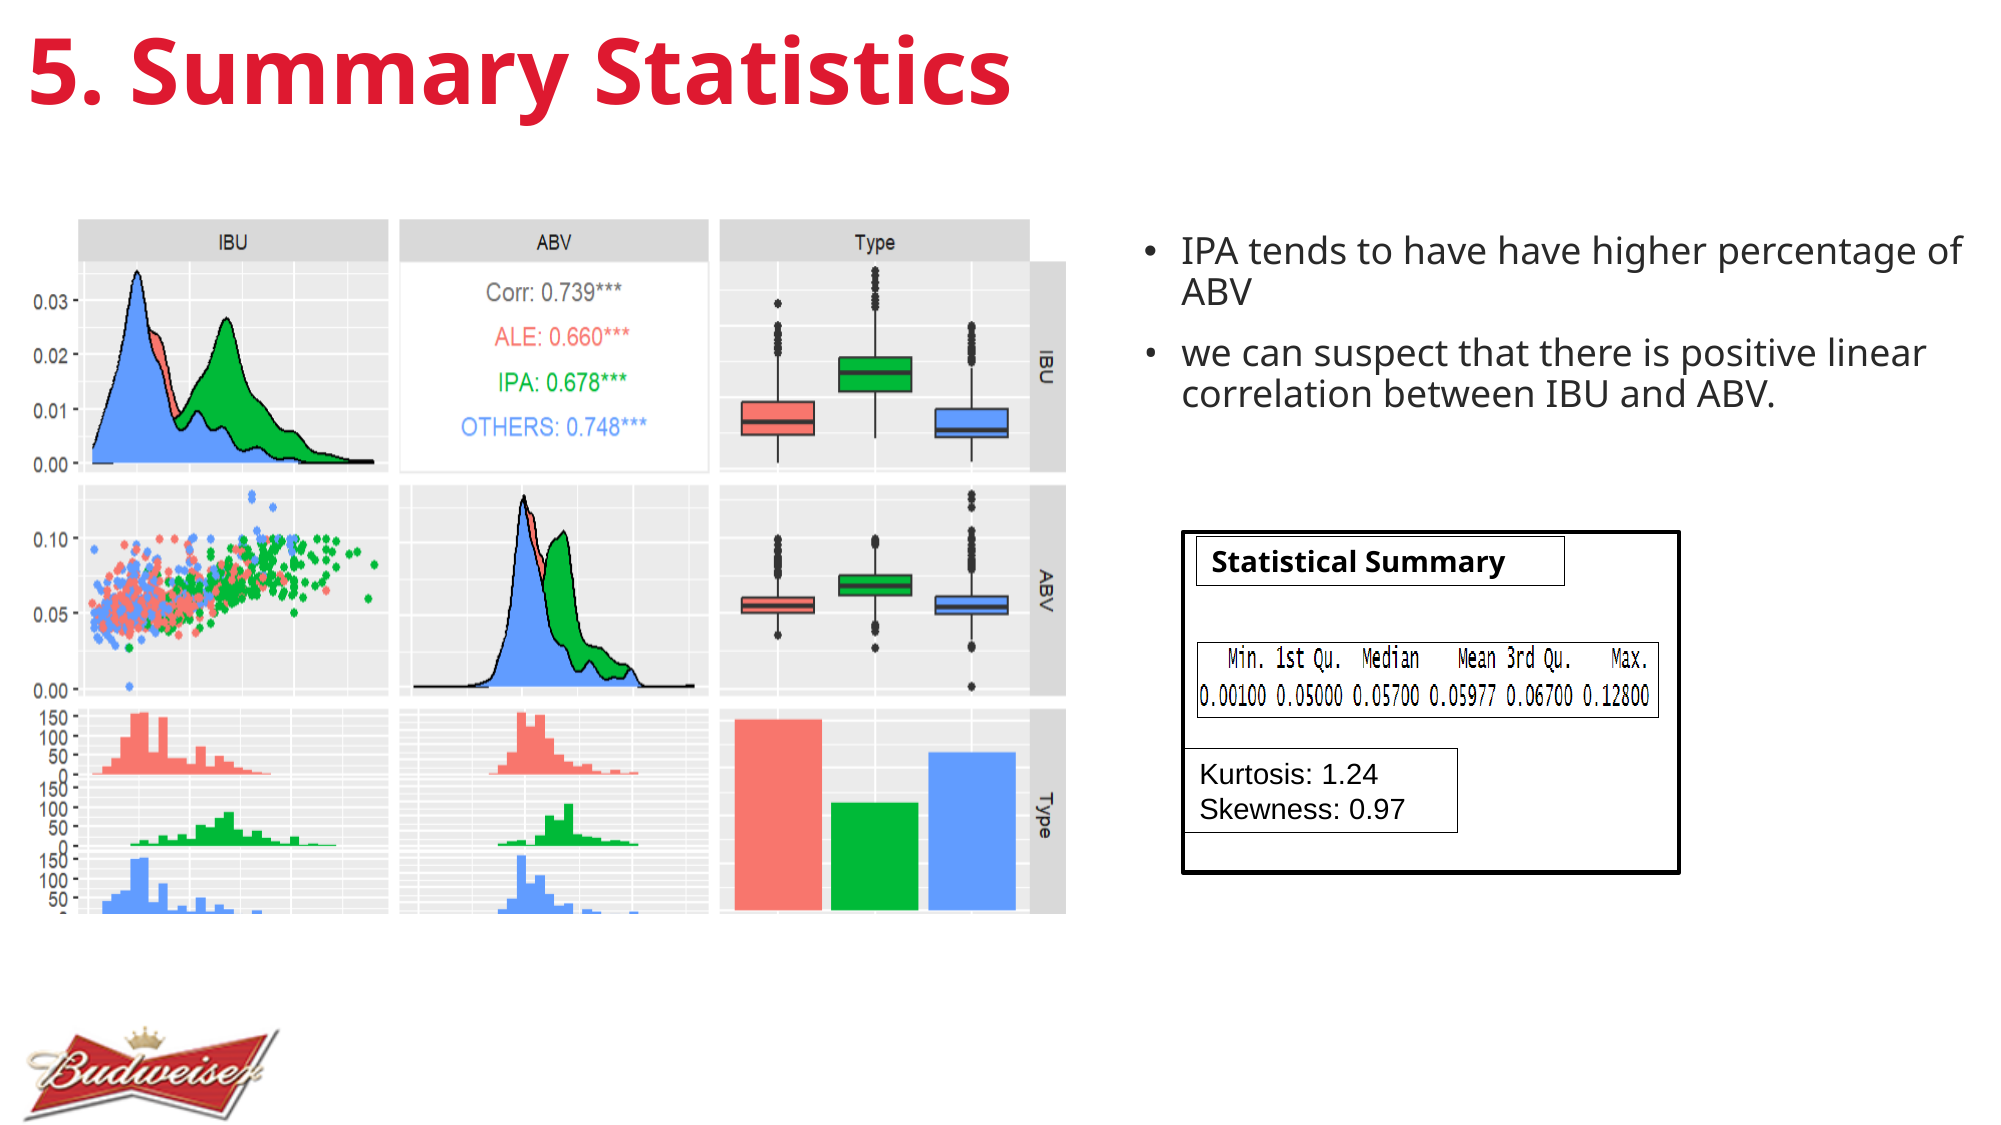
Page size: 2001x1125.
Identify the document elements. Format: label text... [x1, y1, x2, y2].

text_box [1182, 531, 1680, 873]
picture [12, 210, 1074, 915]
picture [17, 1020, 285, 1125]
text_box IPA tends to have have higher percentage of ABV we can suspect that there is positive linear correlation between IBU and ABV. [1128, 224, 2000, 1033]
title 5. Summary Statistics [12, 17, 1844, 236]
